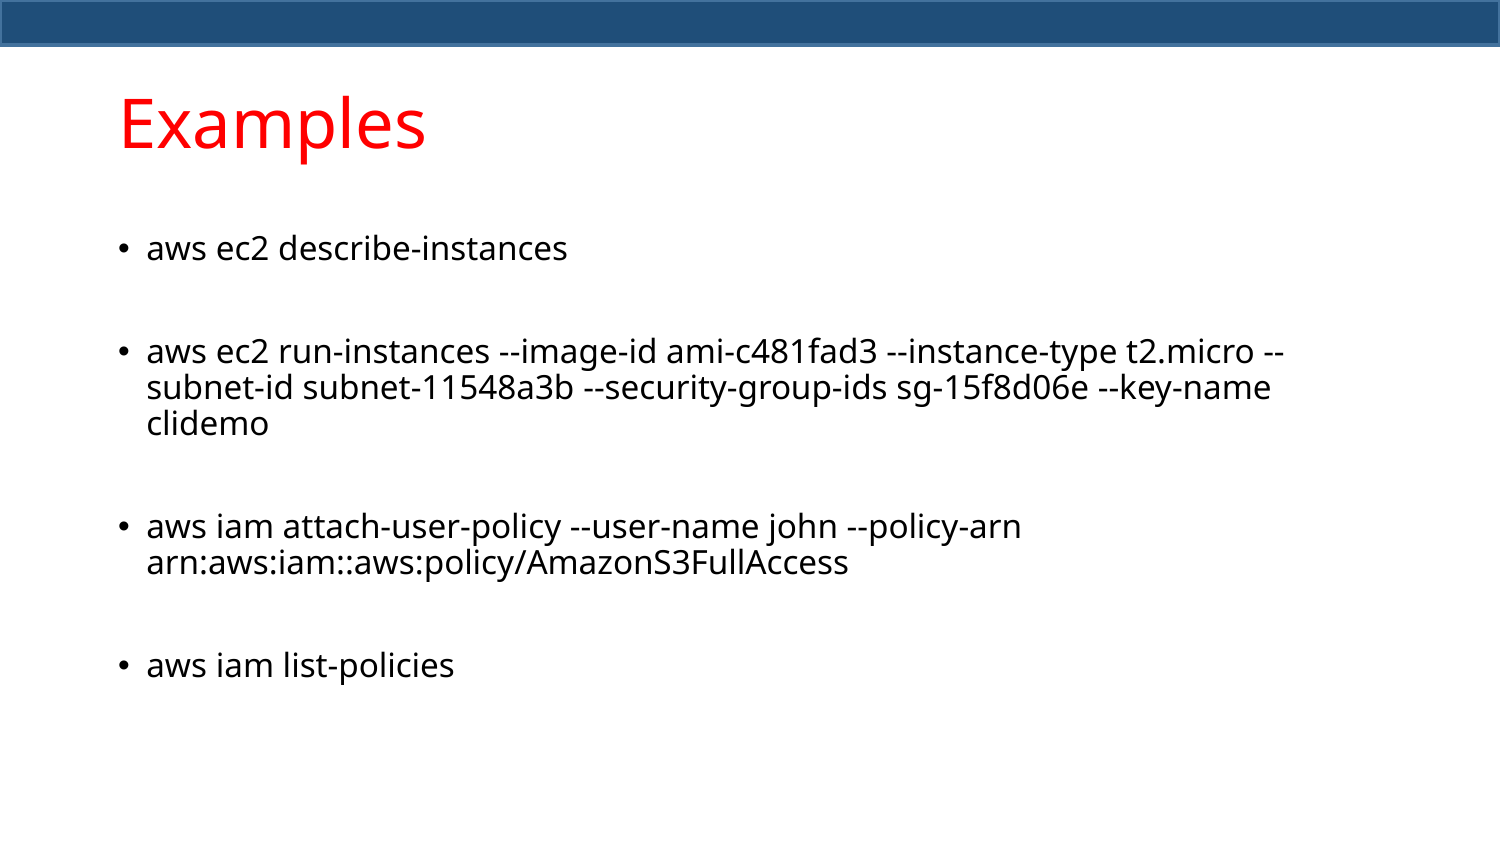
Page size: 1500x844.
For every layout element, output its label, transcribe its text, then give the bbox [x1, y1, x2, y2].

title Examples [103, 44, 1397, 208]
list aws ec2 describe-instances aws ec2 run-instances --image-id ami-c481fad3 --instance-type t2.micro --subnet-id subnet-11548a3b --security-group-ids sg-15f8d06e --key-name clidemo aws iam attach-user-policy --user-name john --policy-arn arn:aws:iam::aws:policy/AmazonS3FullAccess aws iam list-policies [103, 224, 1397, 760]
